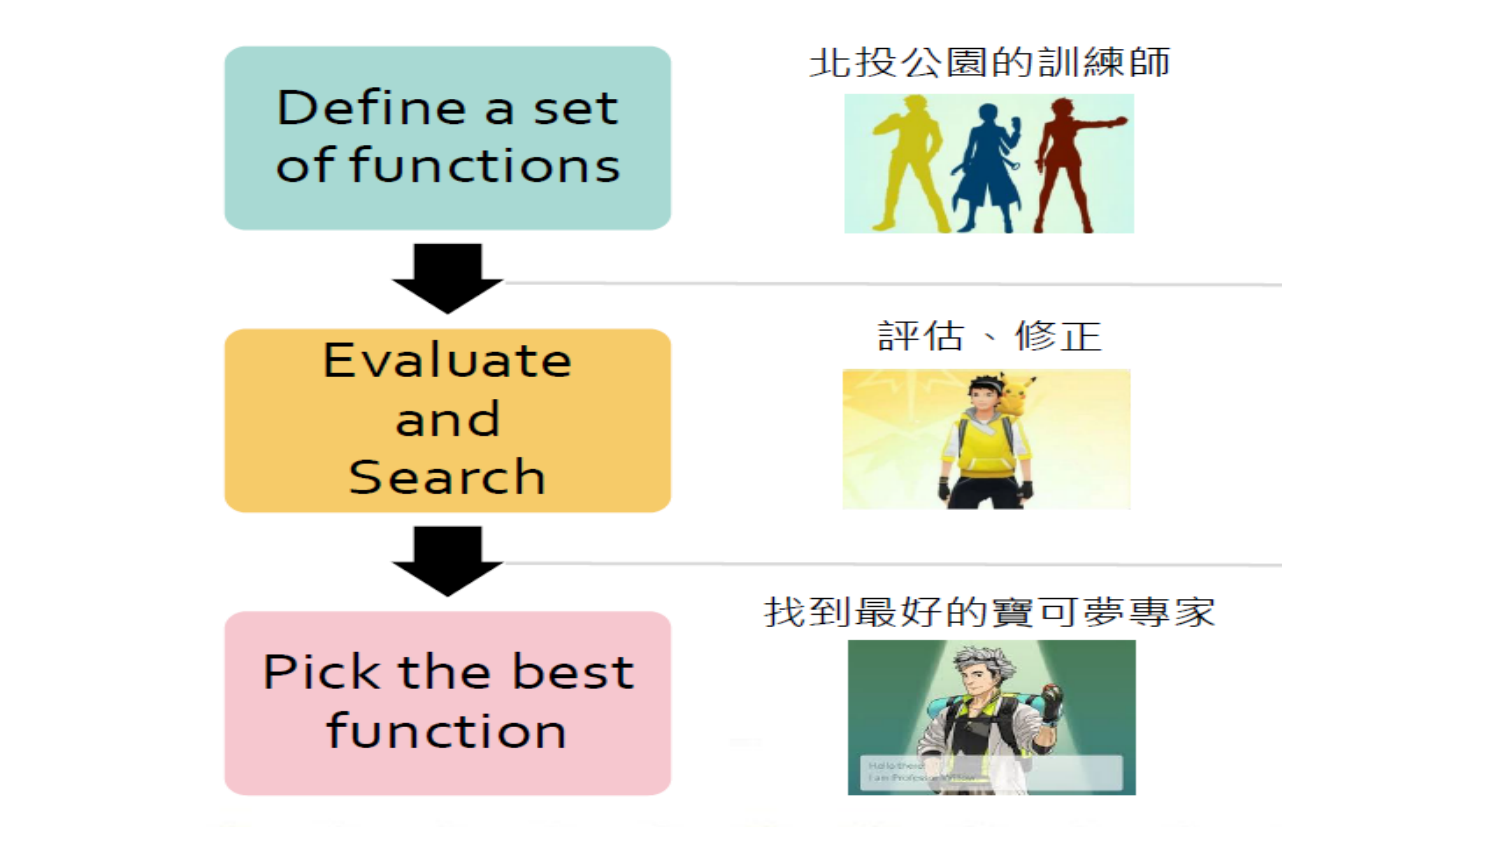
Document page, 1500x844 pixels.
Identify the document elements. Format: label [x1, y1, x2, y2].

picture [206, 22, 1282, 827]
